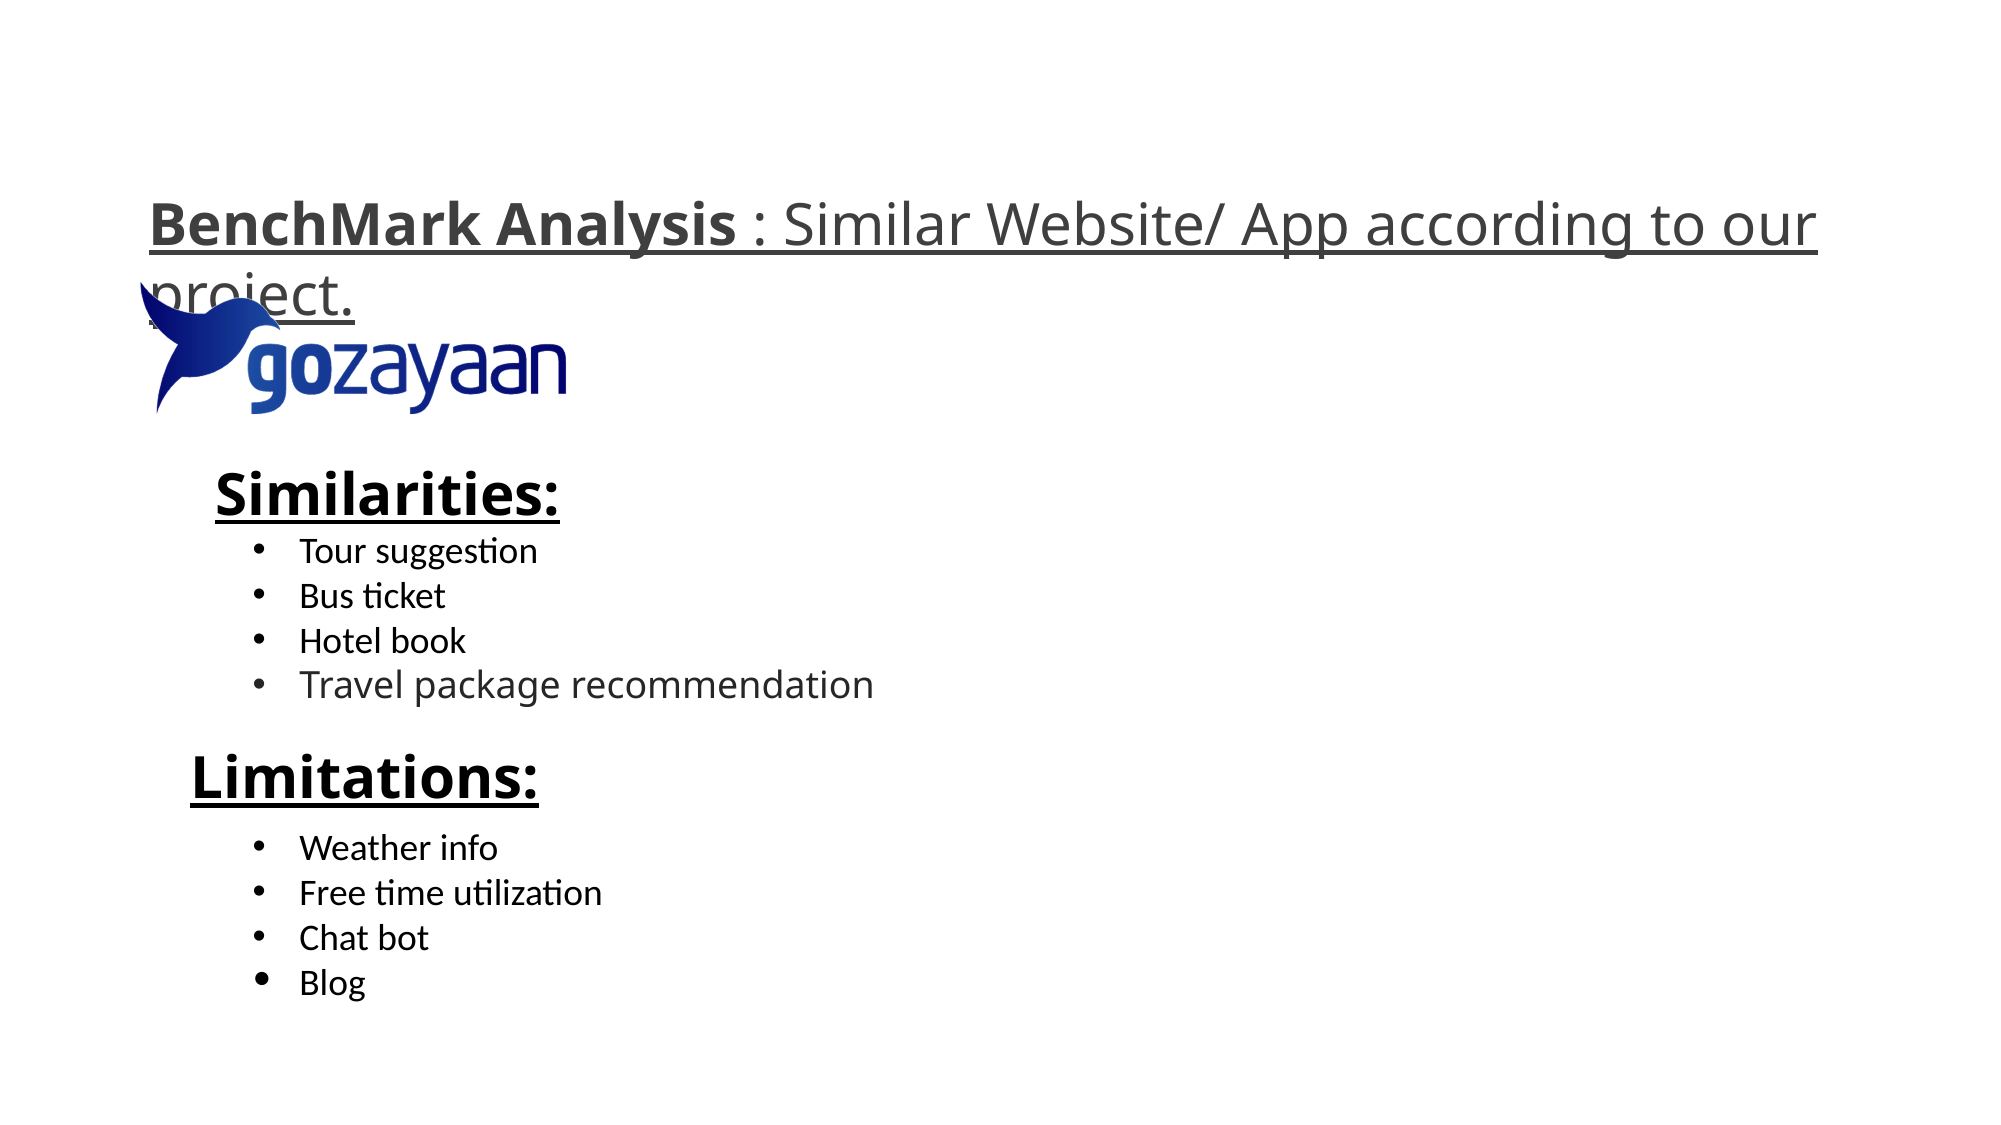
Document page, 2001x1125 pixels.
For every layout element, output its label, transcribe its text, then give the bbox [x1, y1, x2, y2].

text_box BenchMark Analysis : Similar Website/ App according to our project. [133, 179, 1920, 335]
text_box Weather info Free time utilization Chat bot Blog [237, 815, 1825, 1011]
picture [133, 265, 573, 428]
text_box Tour suggestion Bus ticket Hotel book Travel package recommendation [237, 518, 1825, 759]
text_box Limitations: [175, 733, 633, 819]
text_box Similarities: [200, 449, 658, 535]
